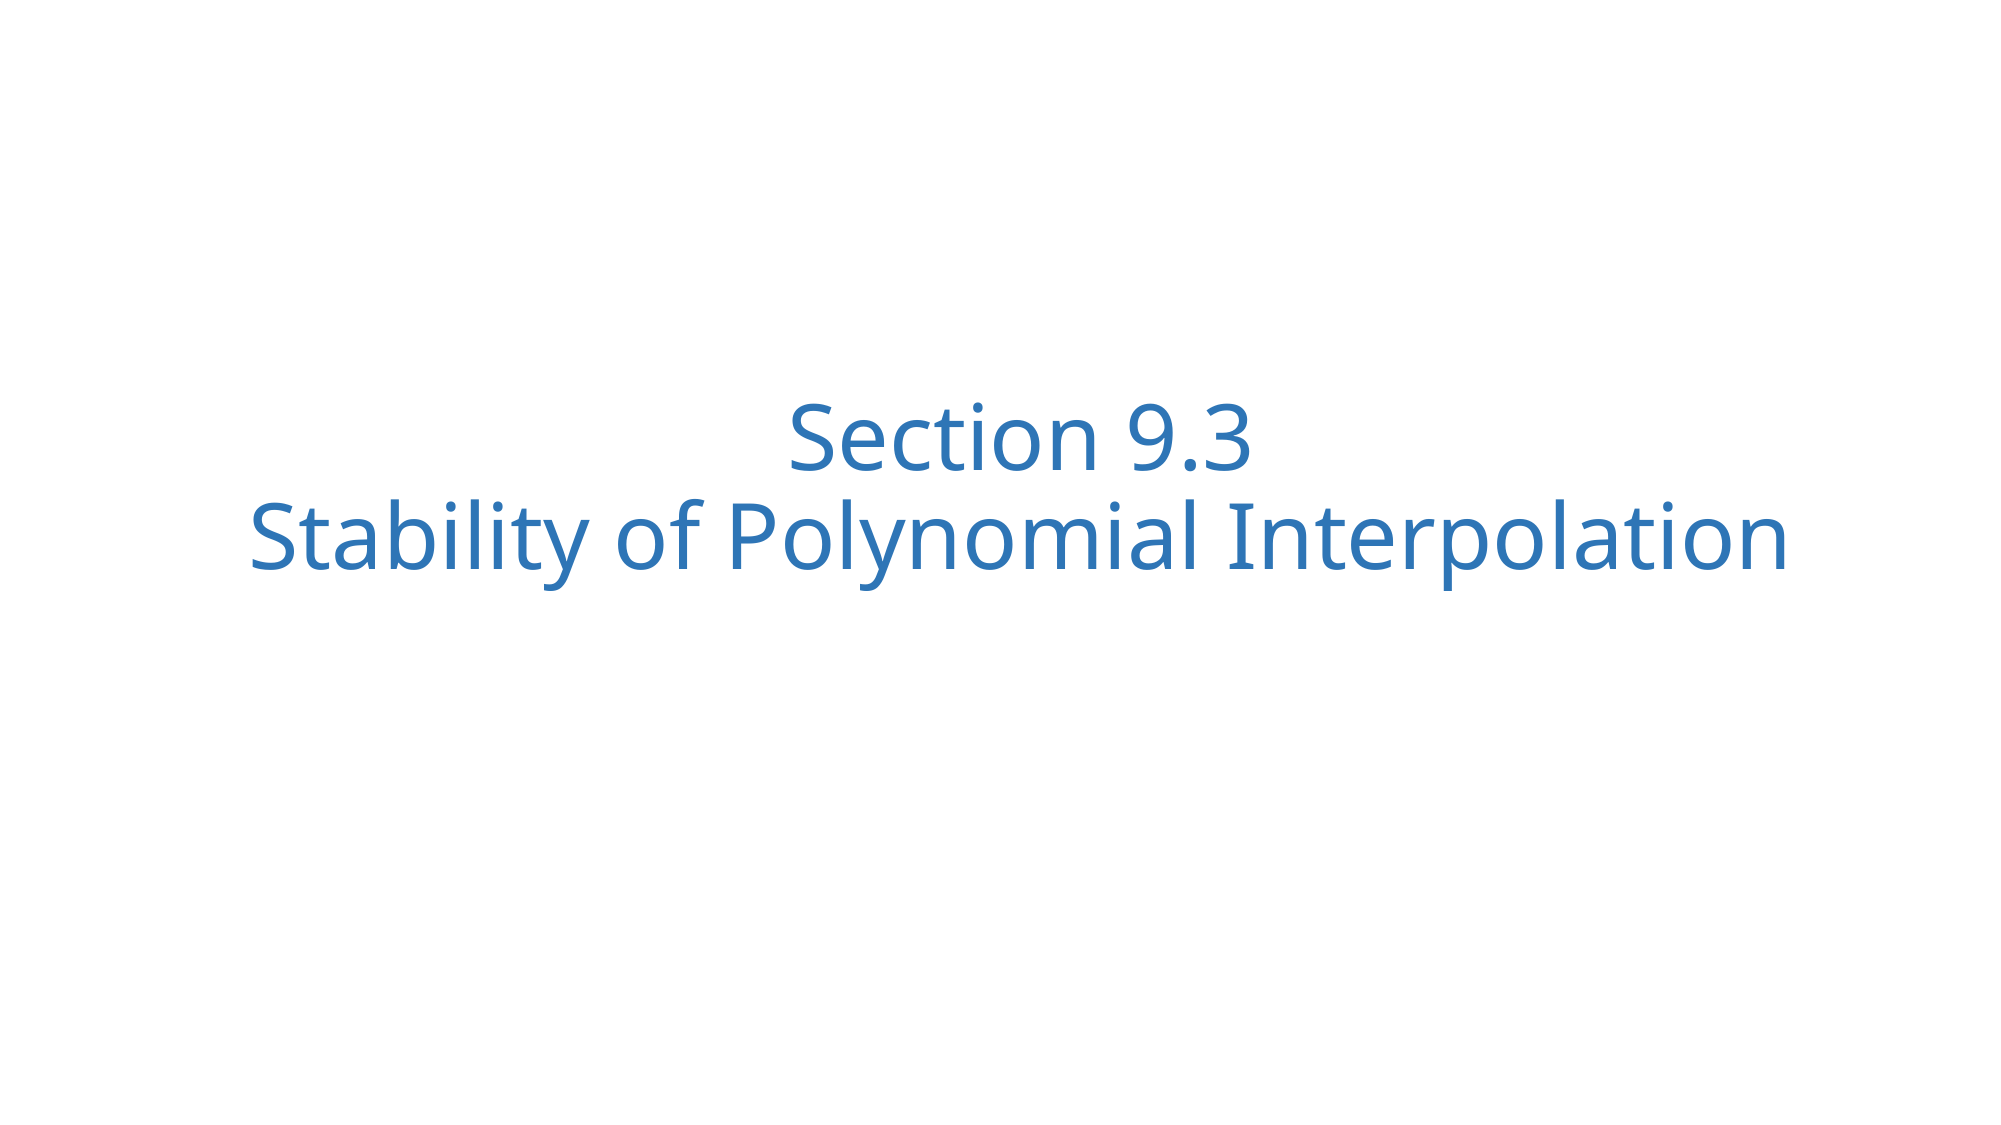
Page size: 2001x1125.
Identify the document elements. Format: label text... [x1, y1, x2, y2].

title Section 9.3 Stability of Polynomial Interpolation [158, 307, 1884, 674]
